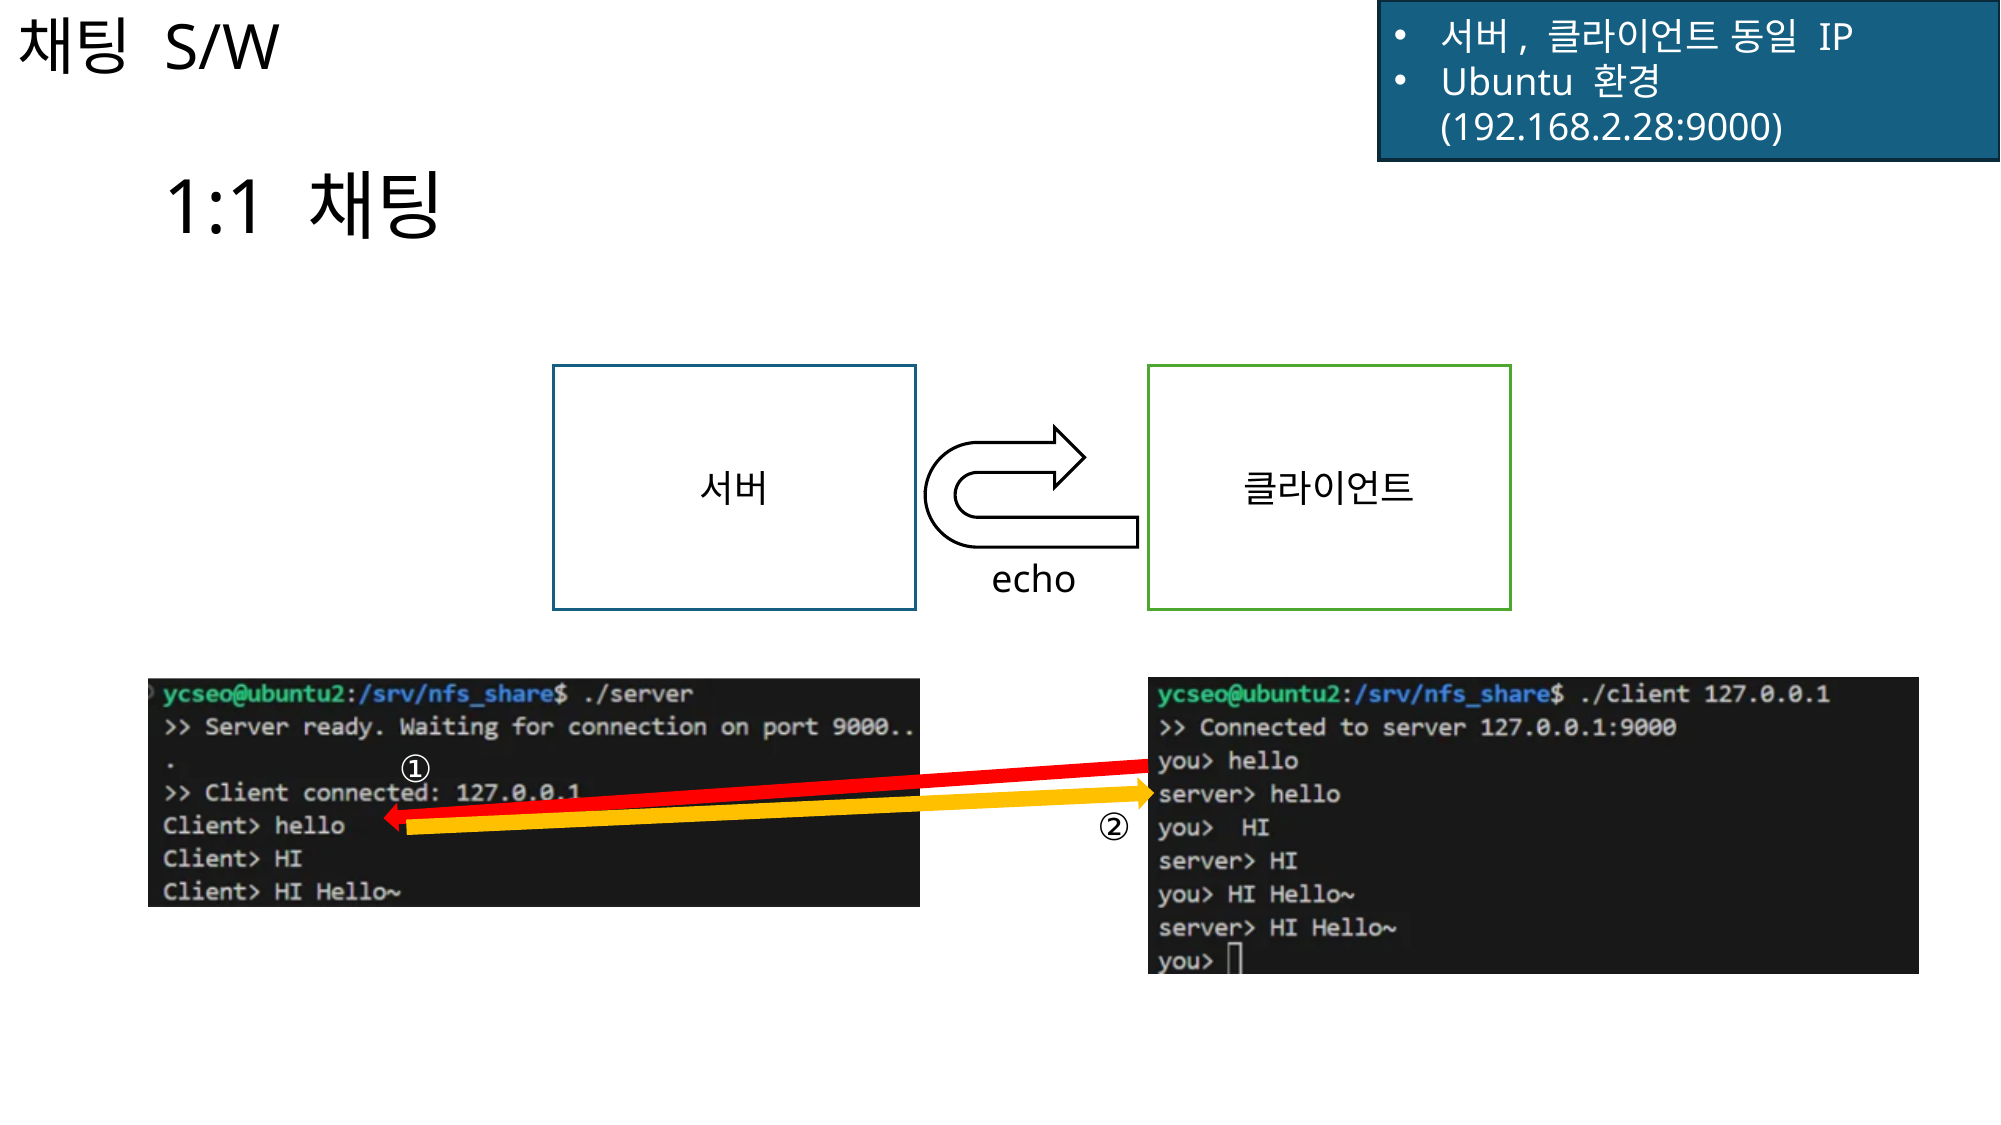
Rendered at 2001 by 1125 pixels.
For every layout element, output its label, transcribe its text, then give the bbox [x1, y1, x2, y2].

text_box 클라이언트 [1147, 364, 1512, 611]
text_box 서버 [552, 364, 917, 611]
text_box 1:1 채팅 [148, 151, 673, 257]
text_box ② [1082, 795, 1147, 856]
text_box [923, 423, 1140, 549]
picture [1147, 677, 1920, 974]
text_box [920, 777, 1147, 812]
picture [148, 677, 920, 907]
text_box 서버, 클라이언트 동일 IP Ubuntu 환경(192.168.2.28:9000) [1377, 0, 2000, 162]
text_box [920, 758, 1147, 789]
text_box echo [976, 547, 1190, 608]
text_box 채팅 S/W [2, 0, 296, 90]
